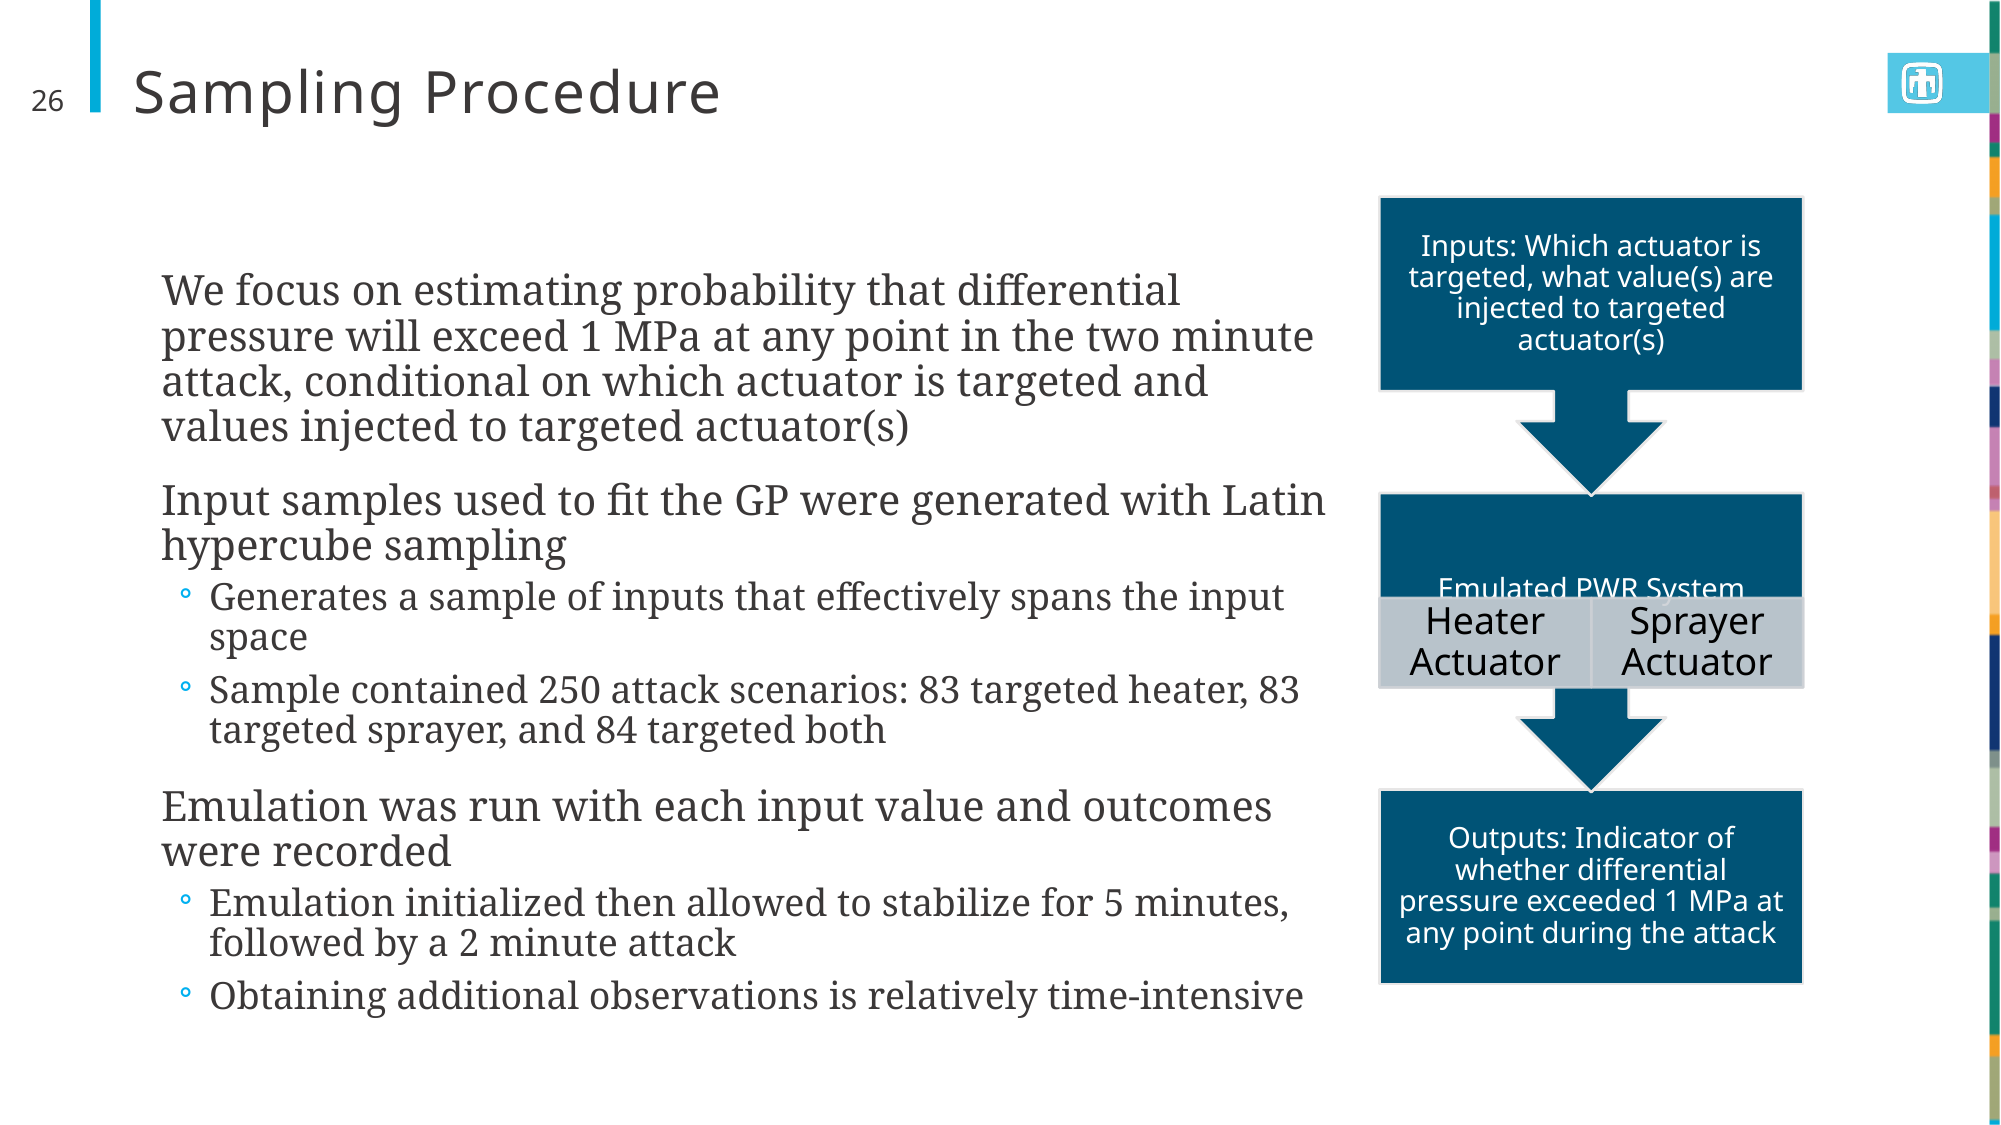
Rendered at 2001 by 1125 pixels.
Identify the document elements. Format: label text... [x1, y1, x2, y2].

picture [1990, 330, 1999, 1120]
picture [1901, 62, 1944, 104]
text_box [1378, 195, 1804, 985]
list We focus on estimating probability that differential pressure will exceed 1 MPa at any point in the two minute attack, conditional on which actuator is targeted and values injected to targeted actuator(s) Input samples used to fit the GP were generated with Latin hypercube sampling Generates a sample of inputs that effectively spans the input space Sample contained 250 attack scenarios: 83 targeted heater, 83 targeted sprayer, and 84 targeted both Emulation was run with each input value and outcomes were recorded Emulation initialized then allowed to stabilize for 5 minutes, followed by a 2 minute attack Obtaining additional observations is relatively time-intensive [146, 262, 1339, 1078]
title Sampling Procedure [118, 58, 1769, 153]
slide_number 26 [10, 71, 80, 132]
picture [1990, 1, 1999, 215]
